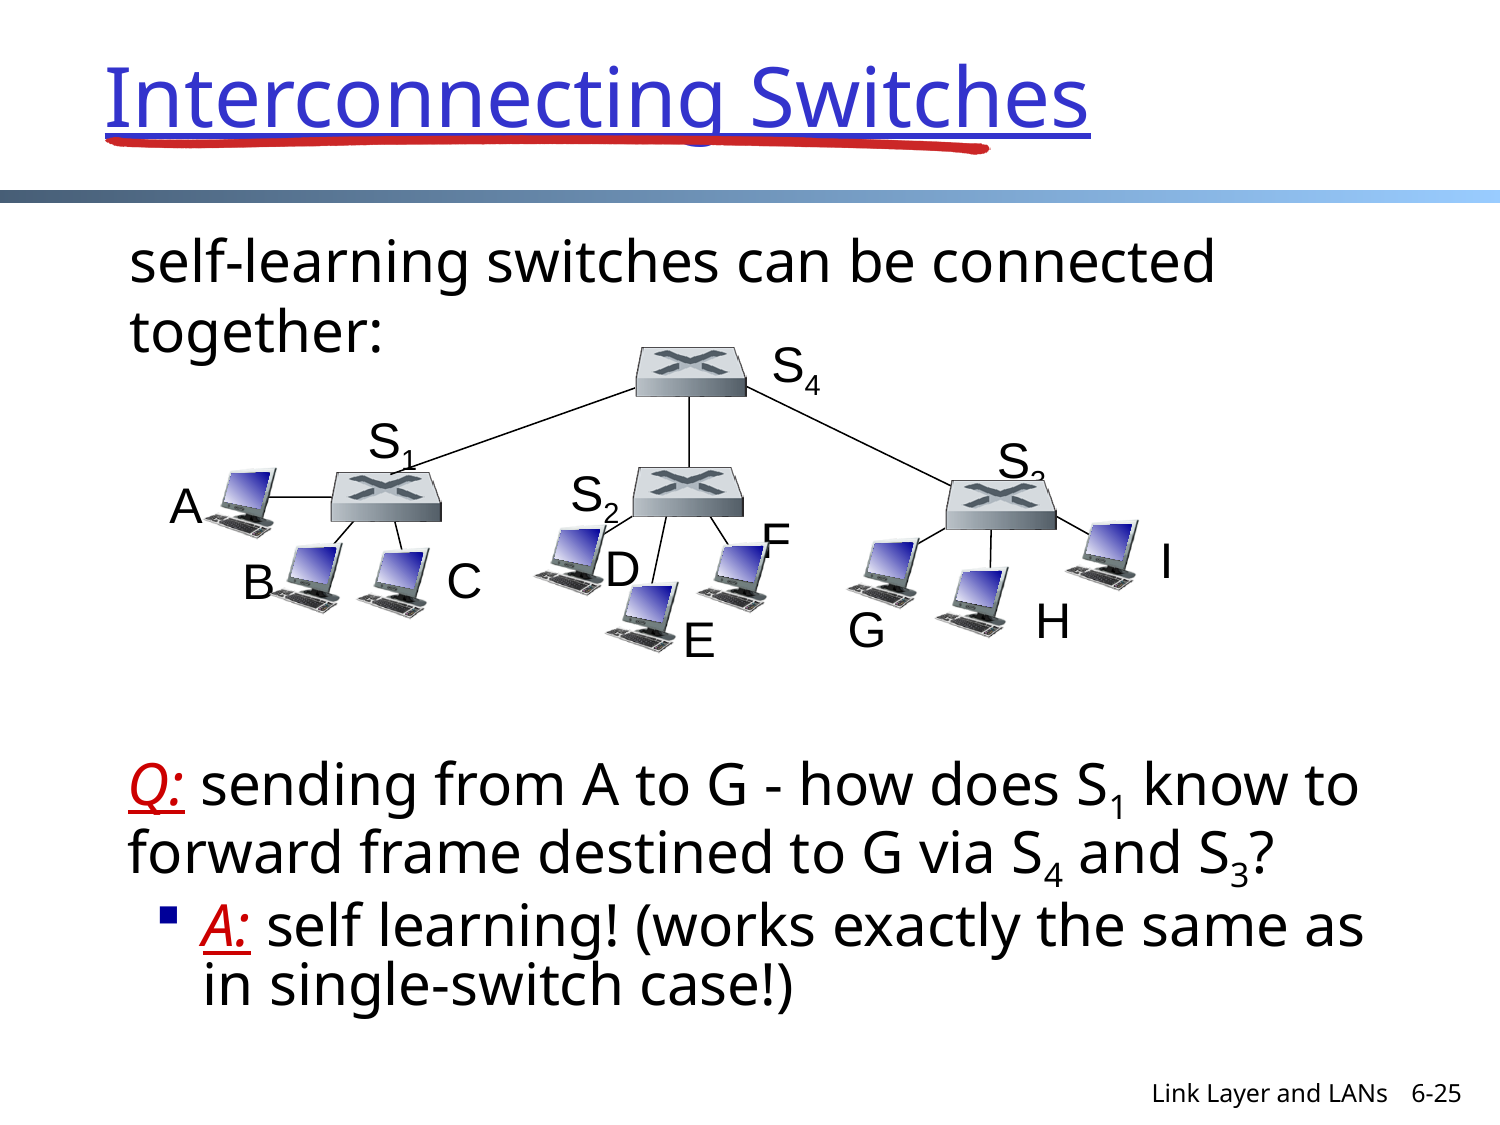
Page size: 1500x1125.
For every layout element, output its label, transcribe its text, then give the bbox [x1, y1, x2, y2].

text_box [156, 400, 385, 625]
footer Link Layer and LANs [1045, 1069, 1404, 1110]
title Interconnecting Switches [89, 0, 1365, 188]
slide_number 6-25 [1386, 1069, 1478, 1115]
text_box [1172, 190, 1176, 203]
text_box Q: sending from A to G - how does S1 know to forward frame destined to G via S4 and S3? A: self learning! (works exactly the same as in single-switch case!) [113, 744, 1407, 1019]
list self-learning switches can be connected together: [114, 216, 1408, 329]
picture [100, 130, 1001, 160]
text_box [390, 325, 1188, 662]
text_box [1424, 190, 1428, 203]
